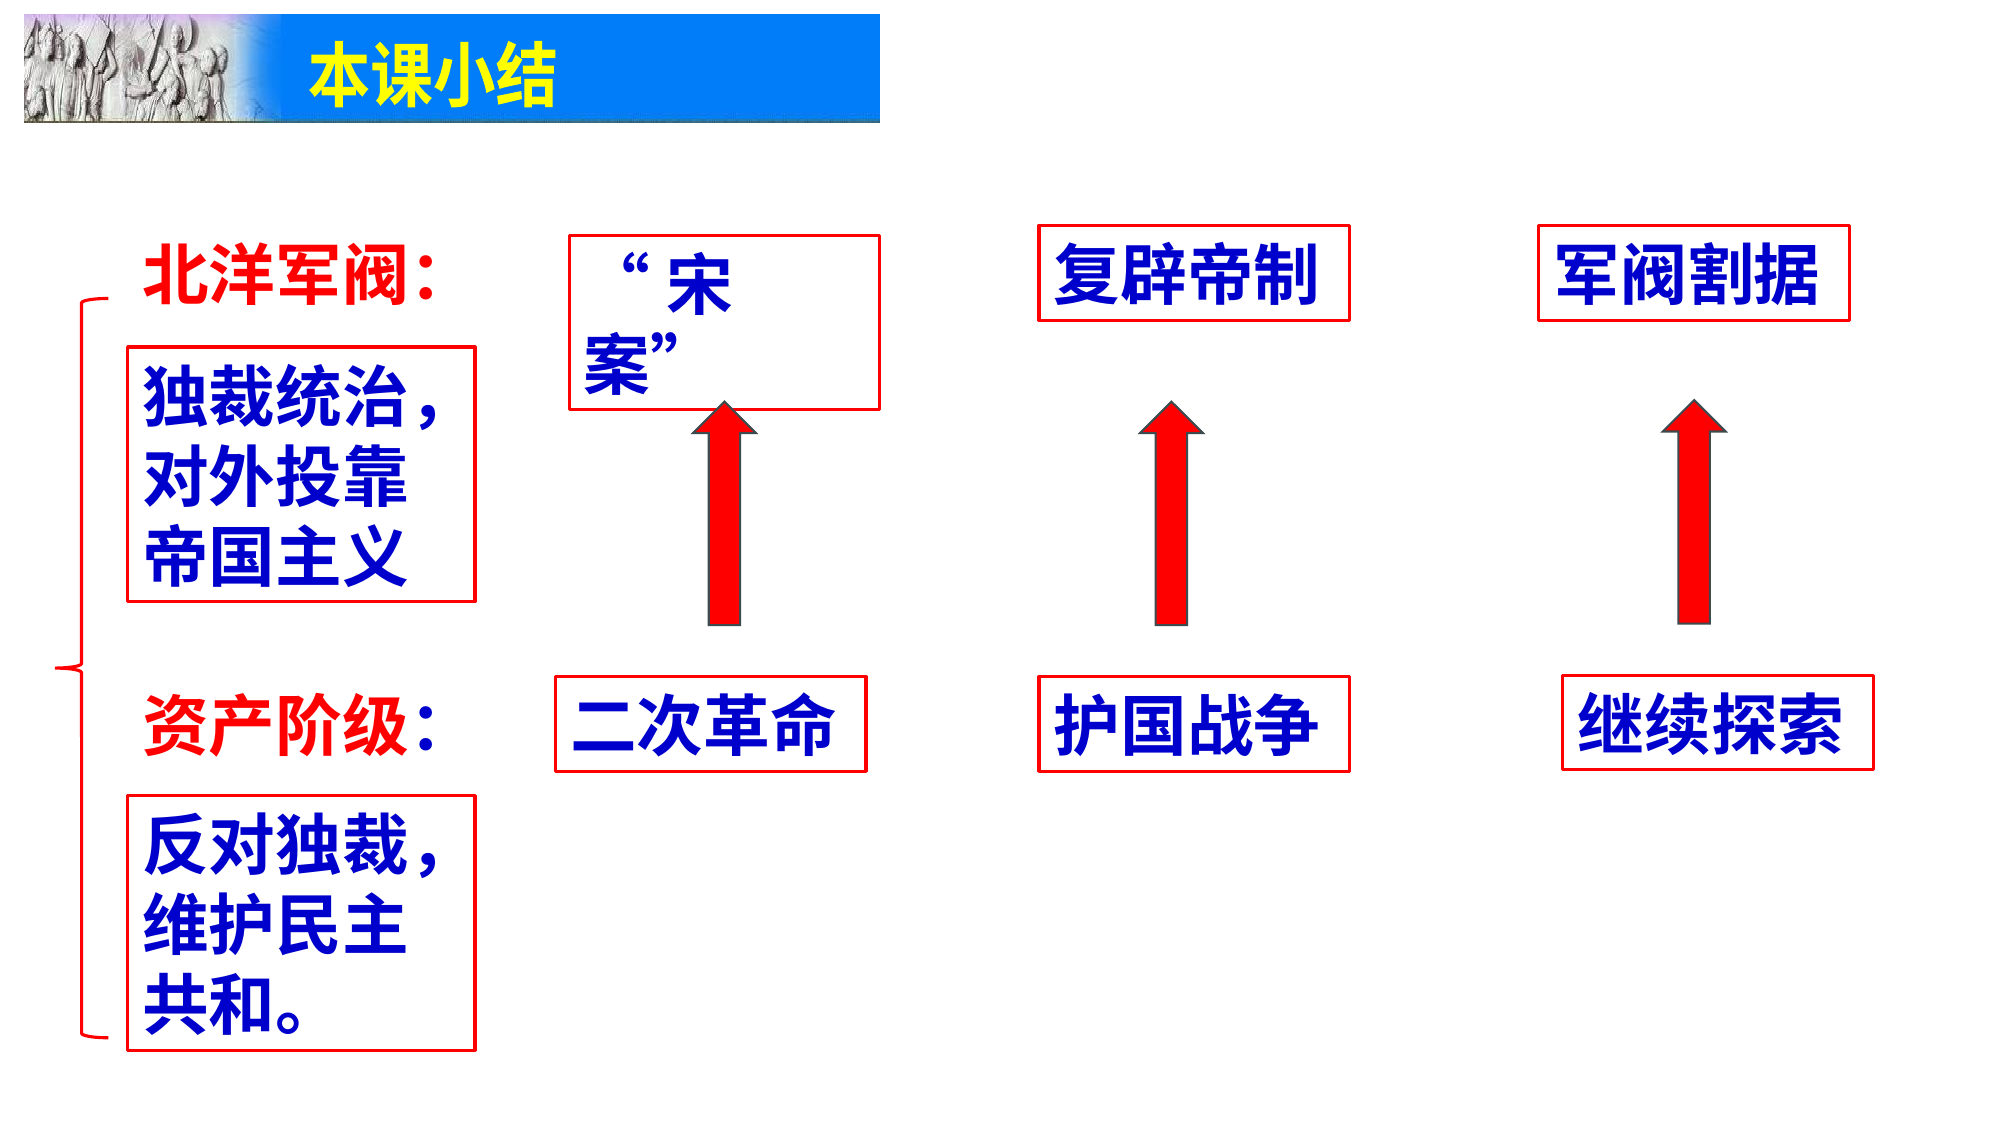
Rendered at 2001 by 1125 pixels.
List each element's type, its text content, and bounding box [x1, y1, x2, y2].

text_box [24, 14, 880, 123]
text_box [54, 297, 109, 1039]
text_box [1562, 400, 1874, 772]
text_box “宋案” [569, 235, 880, 410]
text_box 独裁统治，对外投靠帝国主义 [127, 347, 475, 602]
text_box 资产阶级： [127, 676, 475, 772]
text_box 反对独裁，维护民主共和。 [127, 795, 475, 1051]
text_box 复辟帝制 [1039, 225, 1350, 321]
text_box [555, 401, 867, 773]
text_box 军阀割据 [1538, 225, 1850, 321]
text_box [1038, 401, 1350, 773]
text_box 北洋军阀： [127, 225, 475, 321]
